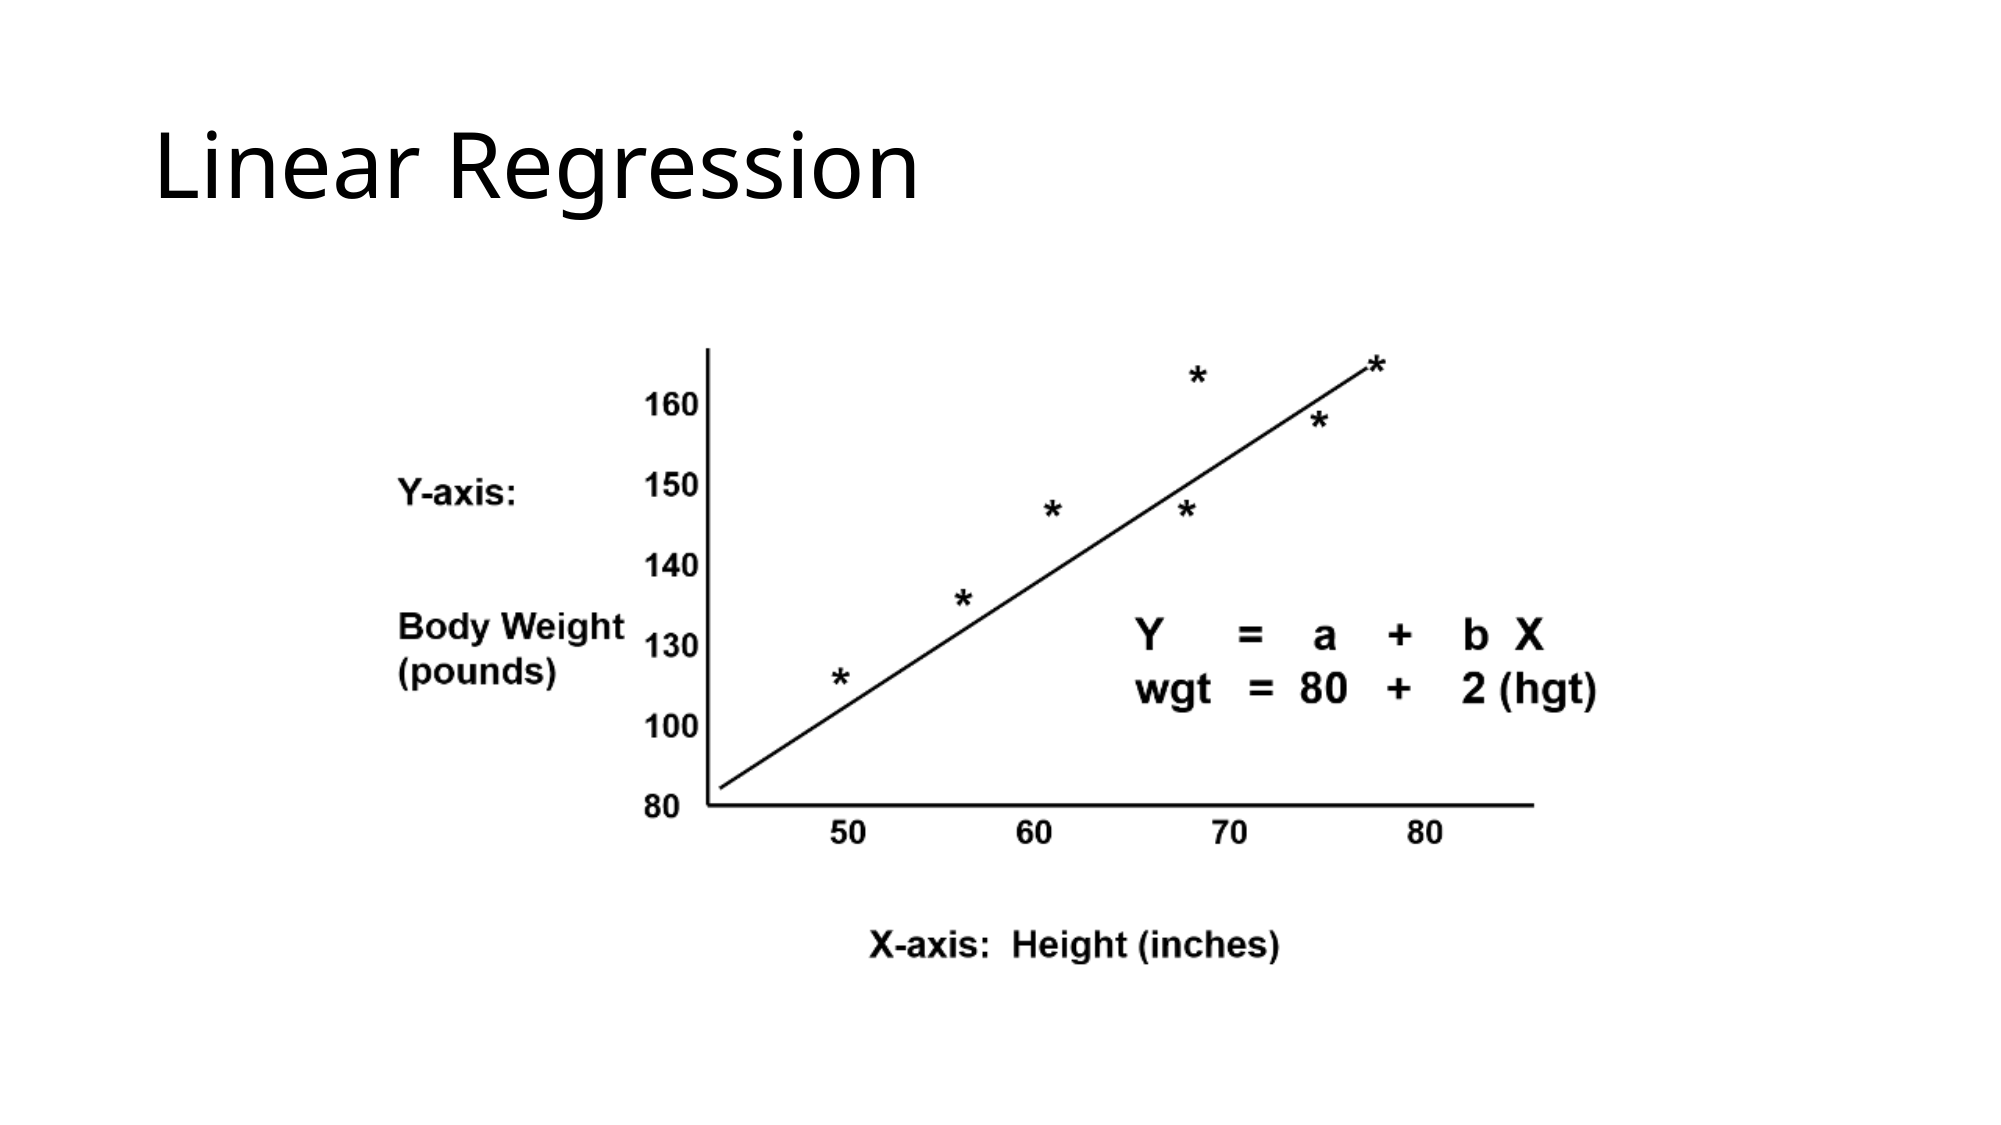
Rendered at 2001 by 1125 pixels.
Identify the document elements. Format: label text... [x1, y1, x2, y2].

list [374, 325, 1625, 988]
title Linear Regression [137, 59, 1863, 278]
